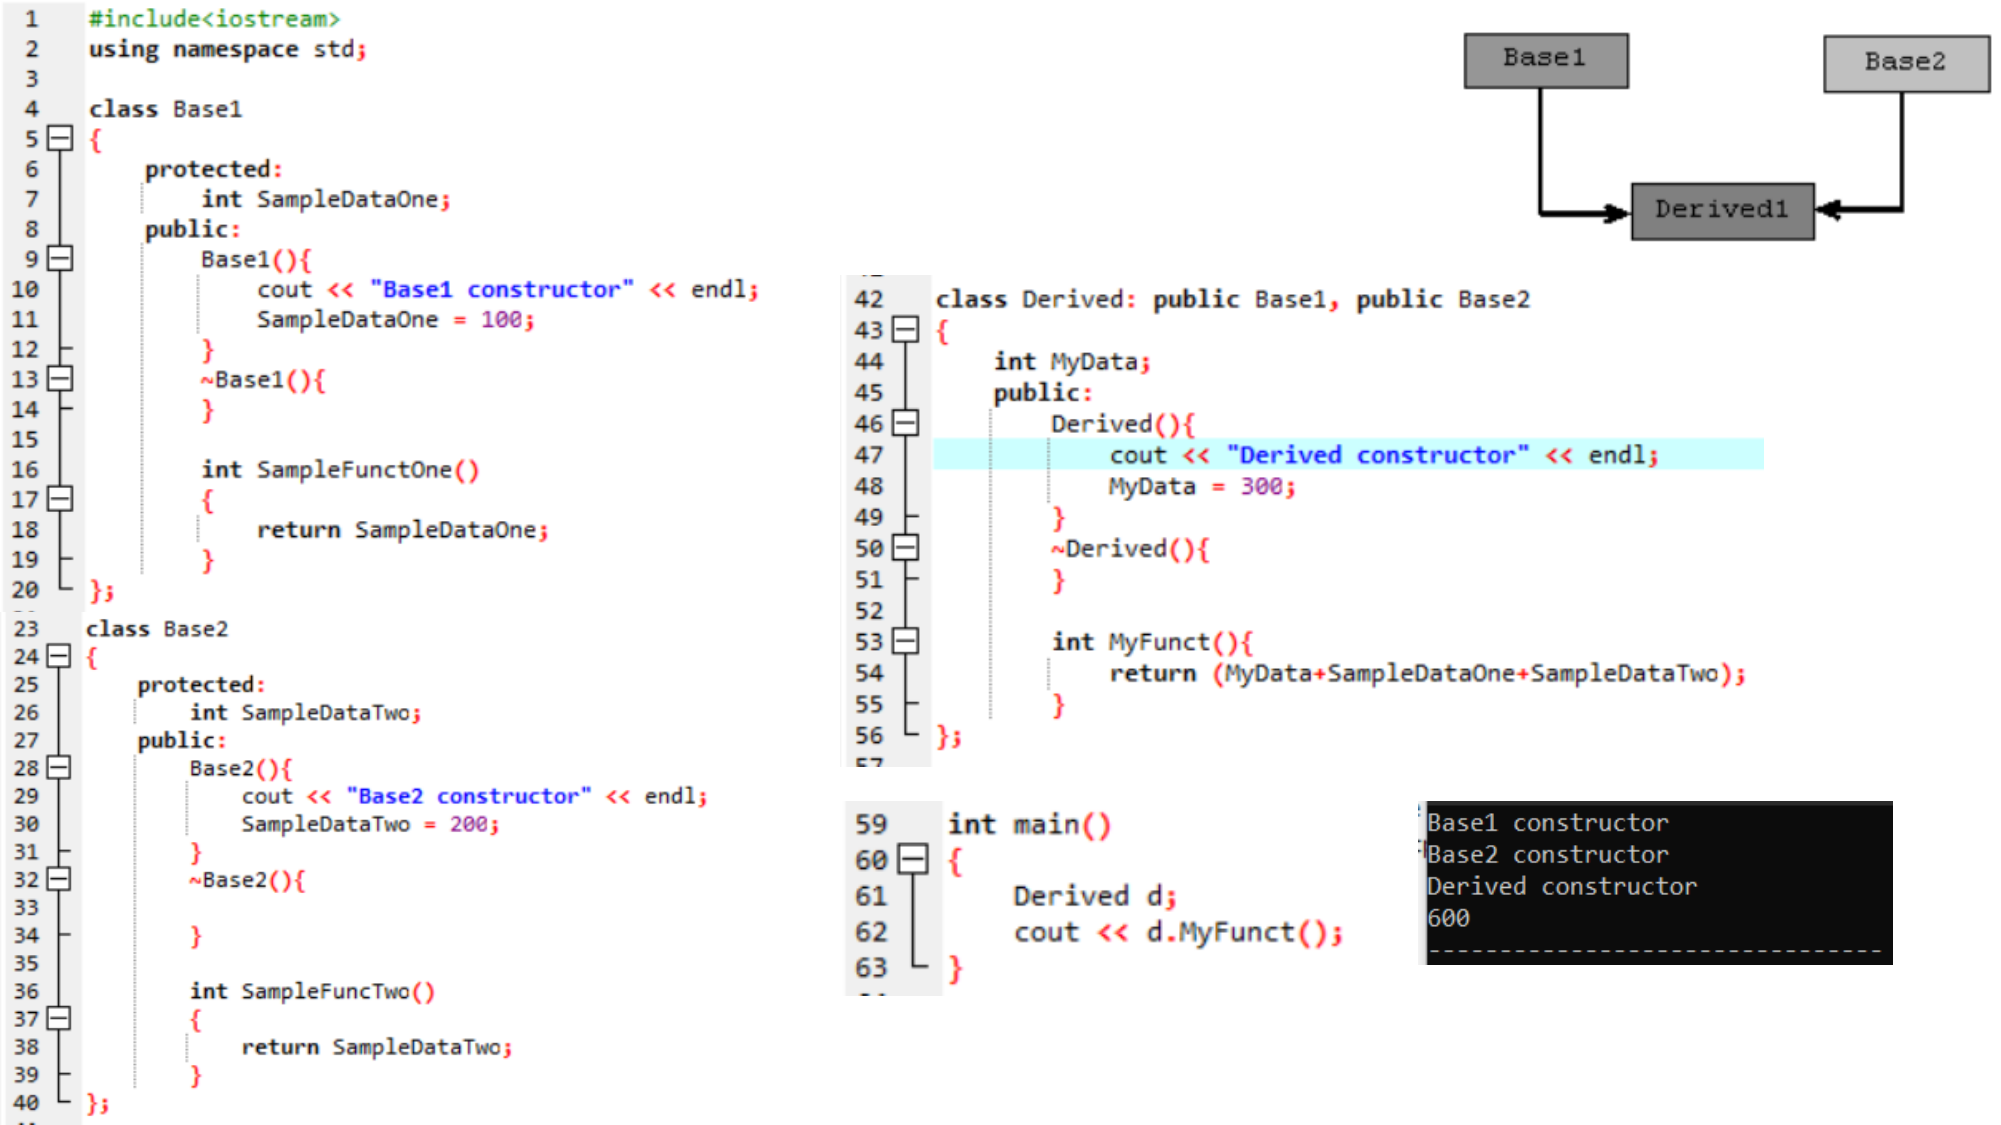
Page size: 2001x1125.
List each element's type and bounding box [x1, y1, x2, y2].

picture [1418, 801, 1893, 965]
picture [840, 801, 1366, 996]
picture [1437, 0, 2000, 255]
picture [840, 275, 1764, 767]
picture [0, 0, 773, 1125]
